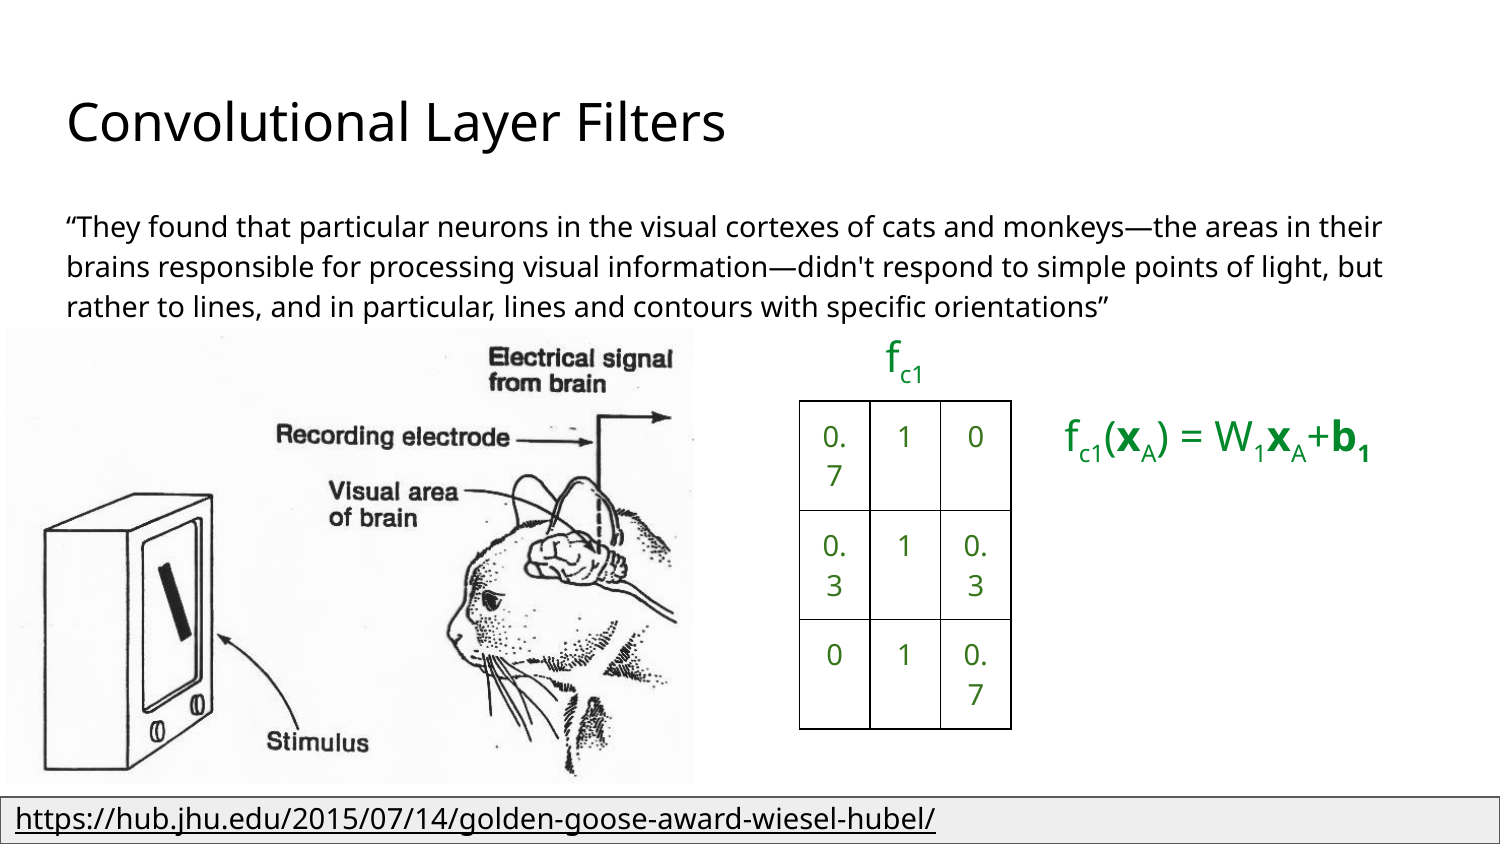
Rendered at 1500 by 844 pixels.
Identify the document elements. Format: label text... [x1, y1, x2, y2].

table_header 1 [871, 404, 940, 510]
list “They found that particular neurons in the visual cortexes of cats and monkeys—the areas in their brains responsible for processing visual information—didn't respond to simple points of light, but rather to lines, and in particular, lines and contours with specific orientations” [51, 189, 1449, 341]
table_header 0.7 [800, 402, 869, 510]
table_cell 0.3 [800, 511, 869, 619]
table_cell 0.3 [941, 511, 1010, 619]
table_cell 0.7 [941, 620, 1010, 728]
table_cell 1 [871, 620, 940, 728]
table_cell 0 [800, 620, 869, 728]
table_header 0 [941, 402, 1010, 510]
title Convolutional Layer Filters [51, 72, 1449, 167]
text_box https://hub.jhu.edu/2015/07/14/golden-goose-award-wiesel-hubel/ [0, 796, 1500, 844]
picture [6, 328, 694, 784]
table_cell 1 [871, 511, 940, 619]
text_box fc1 [863, 316, 947, 404]
text_box fc1(xA) = W1xA+b1 [1049, 394, 1432, 482]
